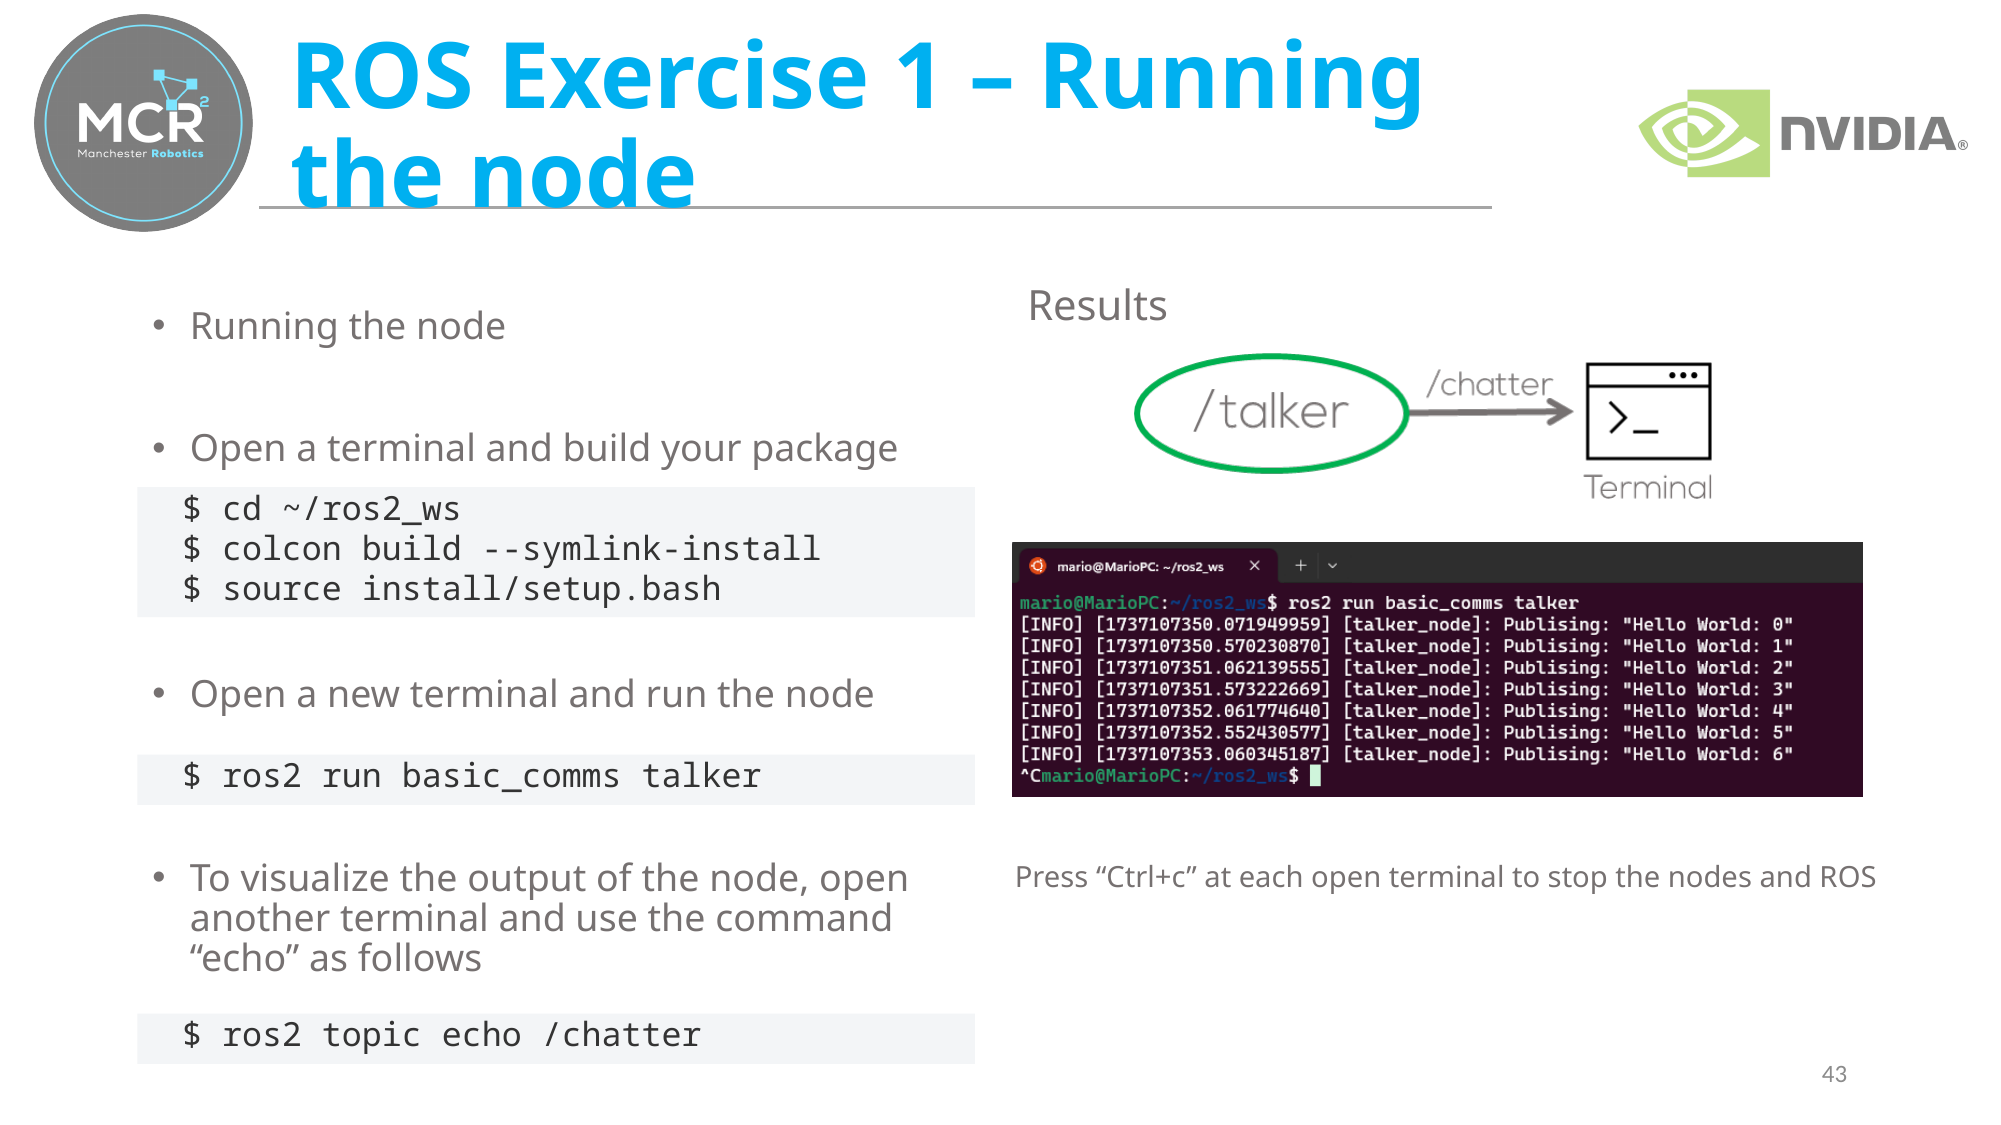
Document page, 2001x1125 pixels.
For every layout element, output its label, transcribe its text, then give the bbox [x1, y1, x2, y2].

text_box $ ros2 run basic_comms talker [137, 754, 975, 805]
text_box $ cd ~/ros2_ws $ colcon build --symlink-install $ source install/setup.bash [137, 487, 975, 618]
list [1012, 542, 1863, 797]
text_box Press “Ctrl+c” at each open terminal to stop the nodes and ROS [999, 833, 1925, 901]
text_box $ ros2 topic echo /chatter [137, 1013, 975, 1064]
list Running the node Open a terminal and build your package Open a new terminal and run the node To visualize the output of the node, open another terminal and use the command “echo” as follows [137, 299, 988, 1014]
picture [1134, 336, 1741, 530]
text_box Results [1012, 270, 1760, 336]
slide_number 43 [1412, 1042, 1863, 1103]
title ROS Exercise 1 – Running the node [275, 19, 1615, 238]
